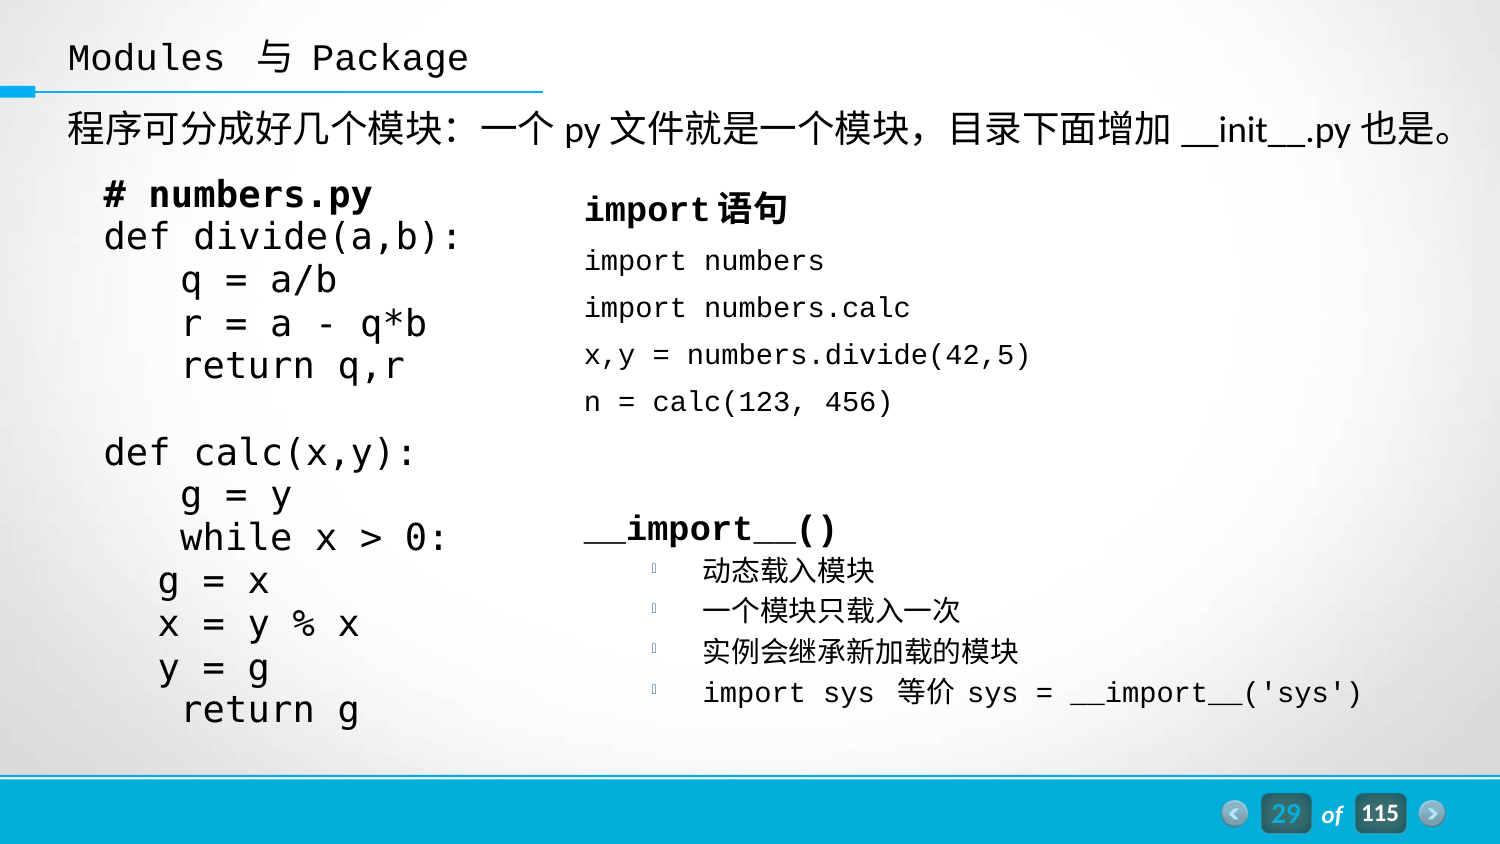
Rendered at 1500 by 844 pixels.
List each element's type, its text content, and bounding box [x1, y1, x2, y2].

text_box 程序可分成好几个模块：一个py文件就是一个模块，目录下面增加__init__.py也是。 [53, 106, 1459, 158]
text_box [0, 85, 36, 98]
list # numbers.py def divide(a,b): q = a/b r = a - q*b return q,r def calc(x,y): g = y while x > 0: g = x x = y % x y = g return g [88, 171, 638, 738]
picture [1355, 794, 1407, 834]
picture [0, 0, 1500, 774]
text_box import语句 import numbers import numbers.calc x,y = numbers.divide(42,5) n = calc(123, 456) __import__() 动态载入模块 一个模块只载入一次 实例会继承新加载的模块 import sys 等价 sys = __import__('sys') [569, 187, 1459, 722]
text_box Modules 与 Package [53, 25, 502, 85]
text_box 29 [1256, 787, 1316, 837]
